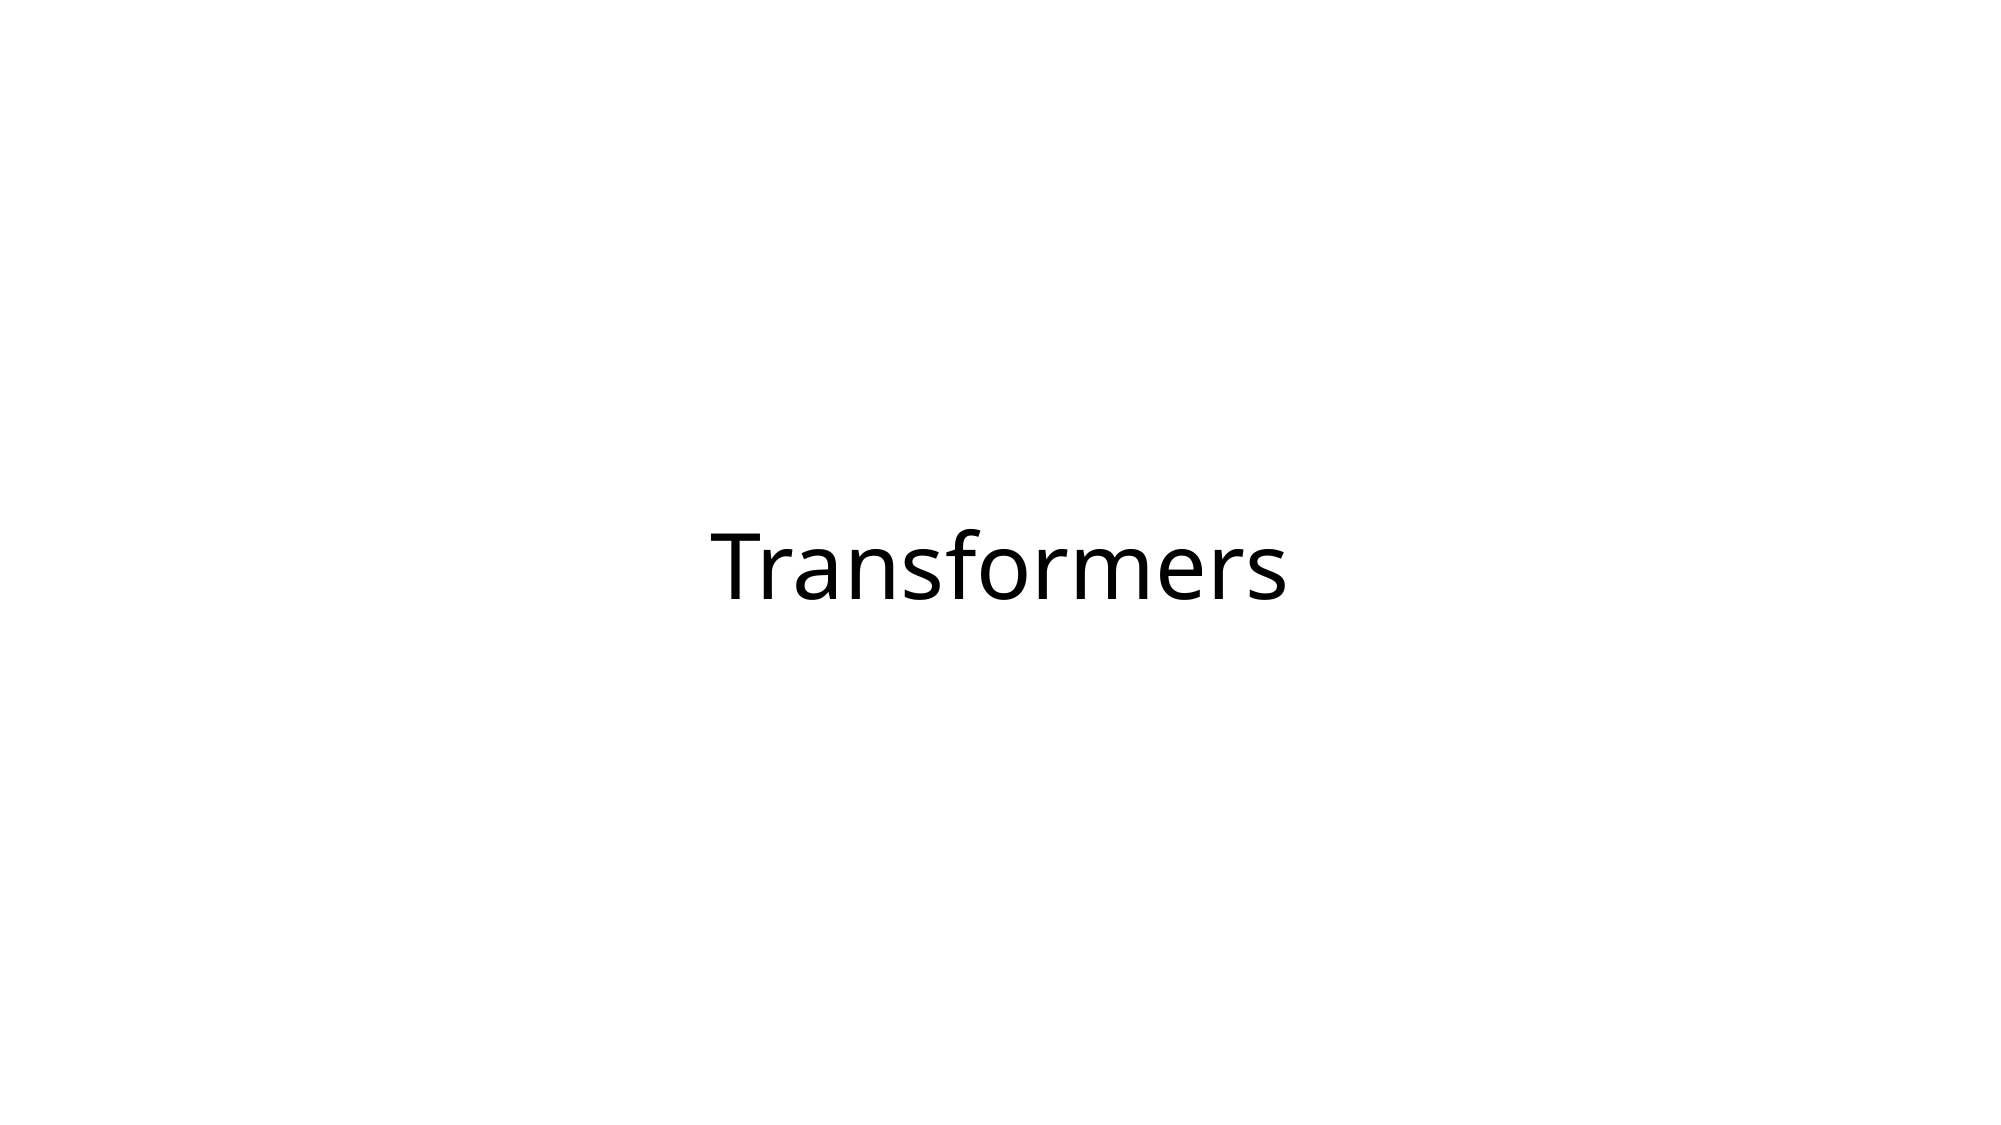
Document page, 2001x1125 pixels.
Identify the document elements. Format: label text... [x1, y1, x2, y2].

title Transformers [324, 468, 1675, 657]
